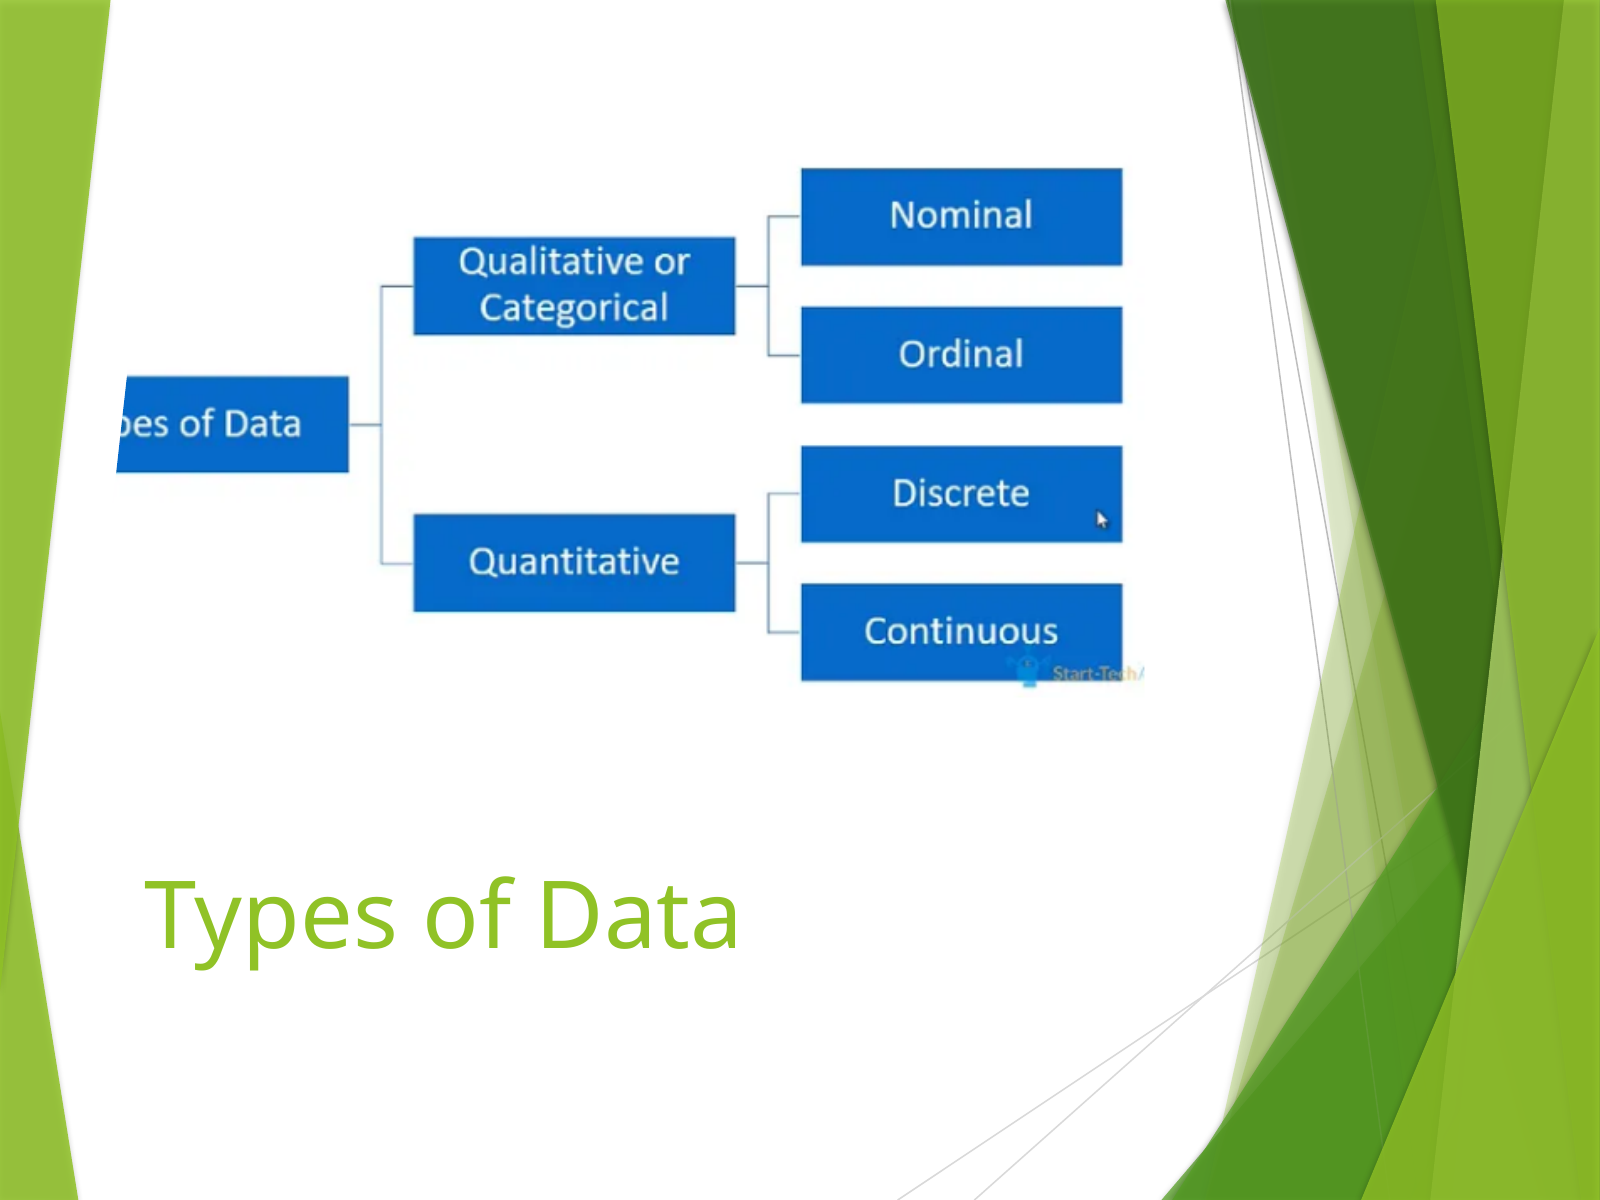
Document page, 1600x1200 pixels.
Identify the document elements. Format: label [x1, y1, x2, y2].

text_box [0, 0, 1600, 1200]
picture [88, 81, 1176, 719]
